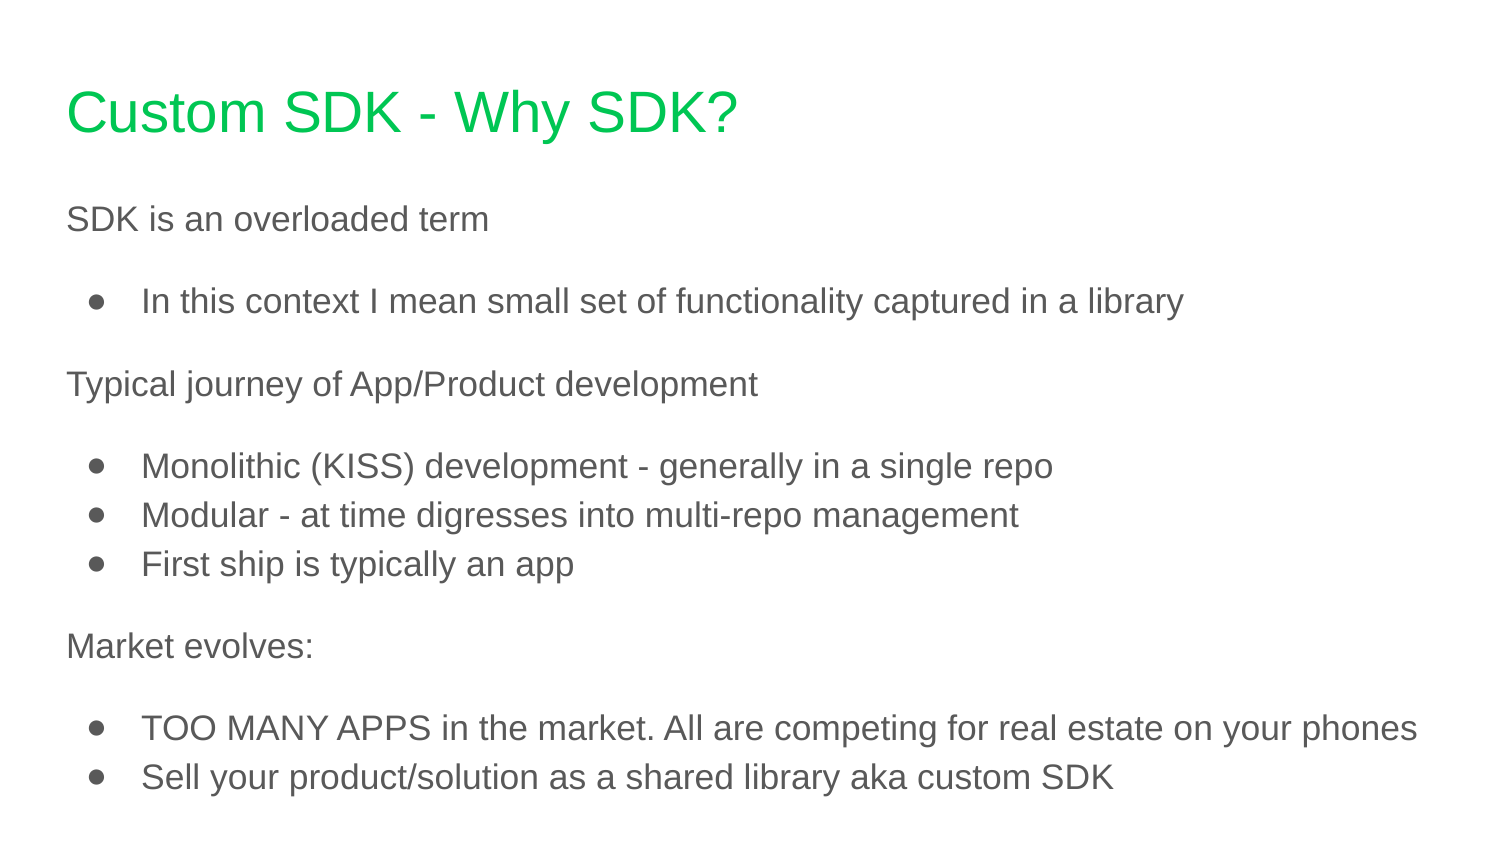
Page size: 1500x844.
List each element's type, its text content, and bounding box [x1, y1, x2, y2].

title Custom SDK - Why SDK? [51, 58, 1449, 153]
list SDK is an overloaded term In this context I mean small set of functionality captured in a library Typical journey of App/Product development Monolithic (KISS) development - generally in a single repo Modular - at time digresses into multi-repo management First ship is typically an app Market evolves: TOO MANY APPS in the market. All are competing for real estate on your phones Sell your product/solution as a shared library aka custom SDK [51, 174, 1449, 736]
